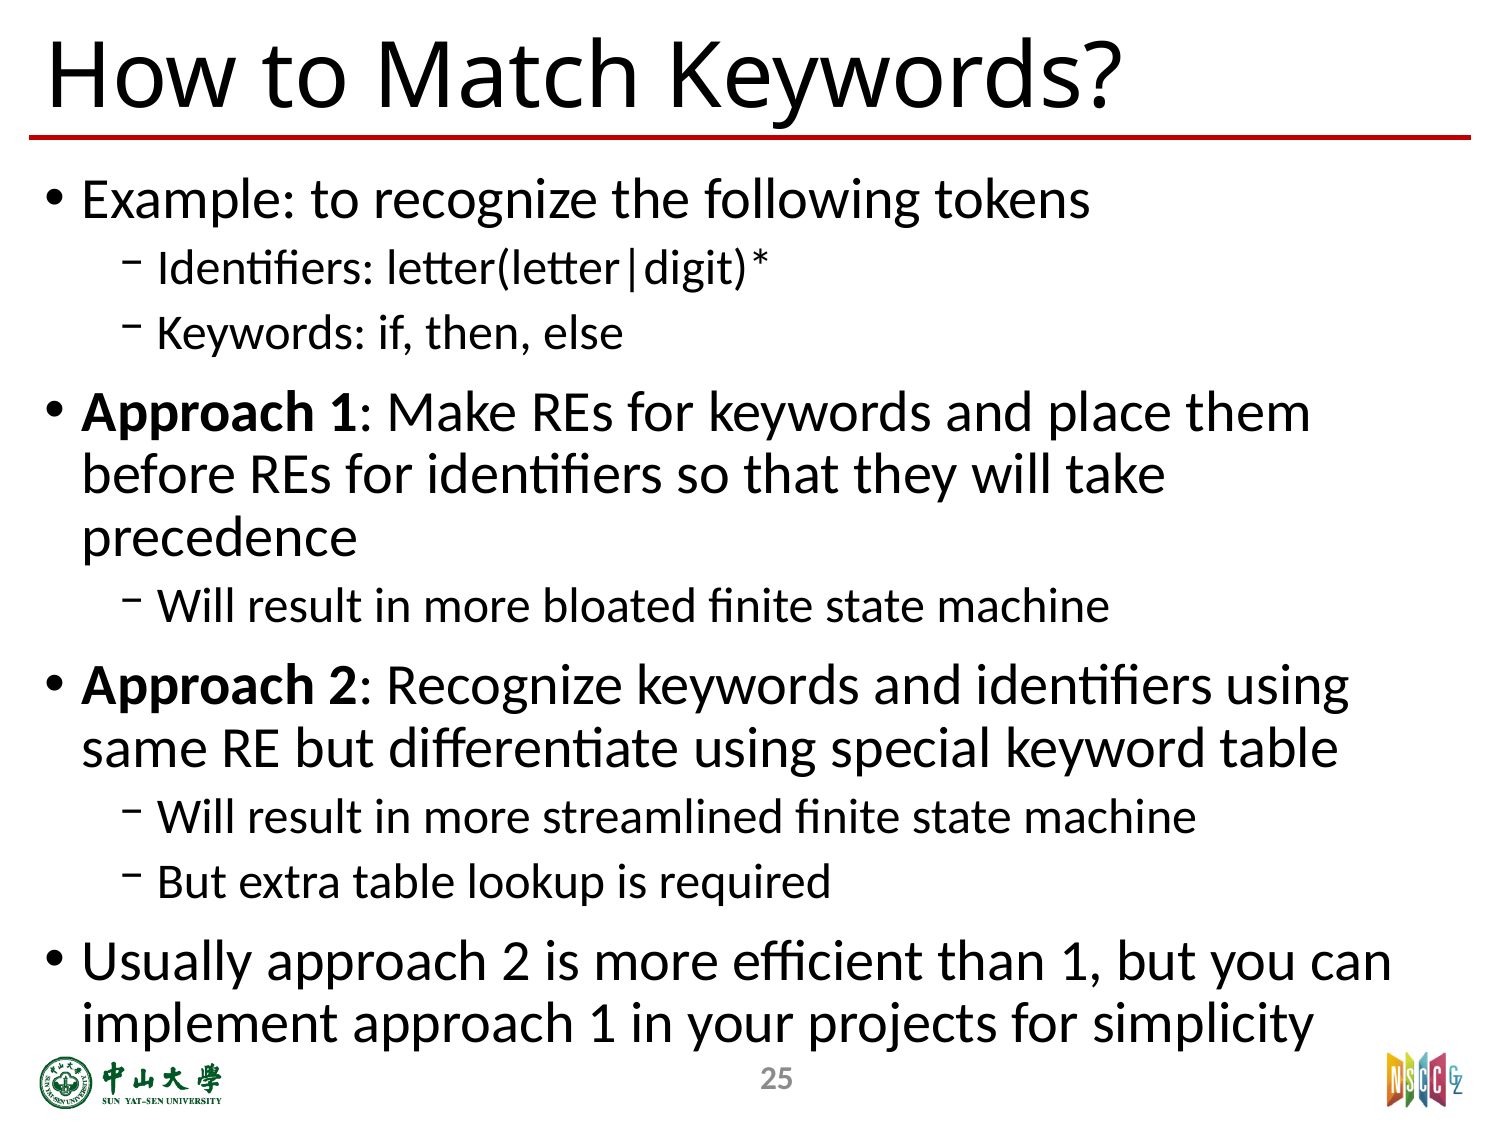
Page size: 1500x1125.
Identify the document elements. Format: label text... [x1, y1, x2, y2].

picture [29, 1071, 231, 1118]
picture [1376, 1071, 1471, 1116]
list Example: to recognize the following tokens Identifiers: letter(letter|digit)* Keywords: if, then, else Approach 1: Make REs for keywords and place them before REs for identifiers so that they will take precedence Will result in more bloated finite state machine Approach 2: Recognize keywords and identifiers using same RE but differentiate using special keyword table Will result in more streamlined finite state machine ­ But extra table lookup is required Usually approach 2 is more efficient than 1, but you can implement approach 1 in your projects for simplicity [29, 160, 1471, 1071]
title How to Match Keywords? [29, 19, 1471, 138]
slide_number 25 [608, 1045, 946, 1106]
